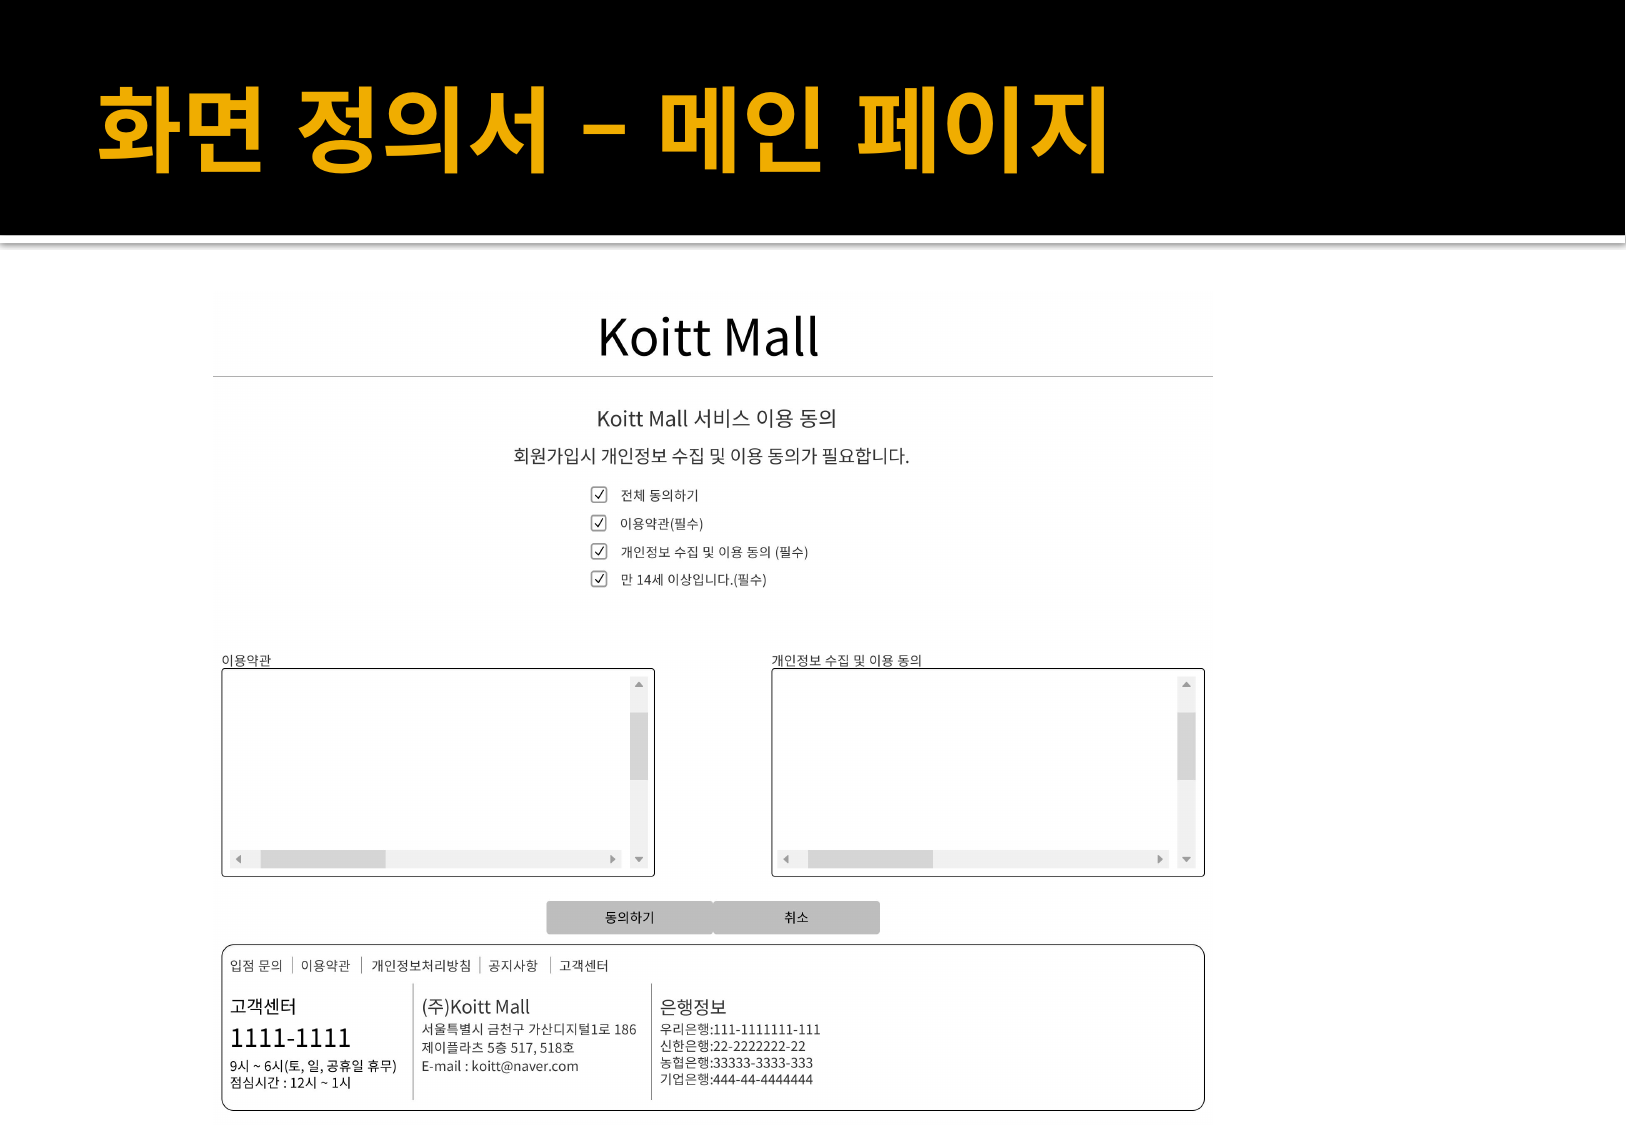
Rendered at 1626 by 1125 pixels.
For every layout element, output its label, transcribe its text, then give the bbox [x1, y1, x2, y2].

title 화면 정의서 – 메인 페이지 [81, 24, 1544, 231]
picture [212, 291, 1213, 1125]
